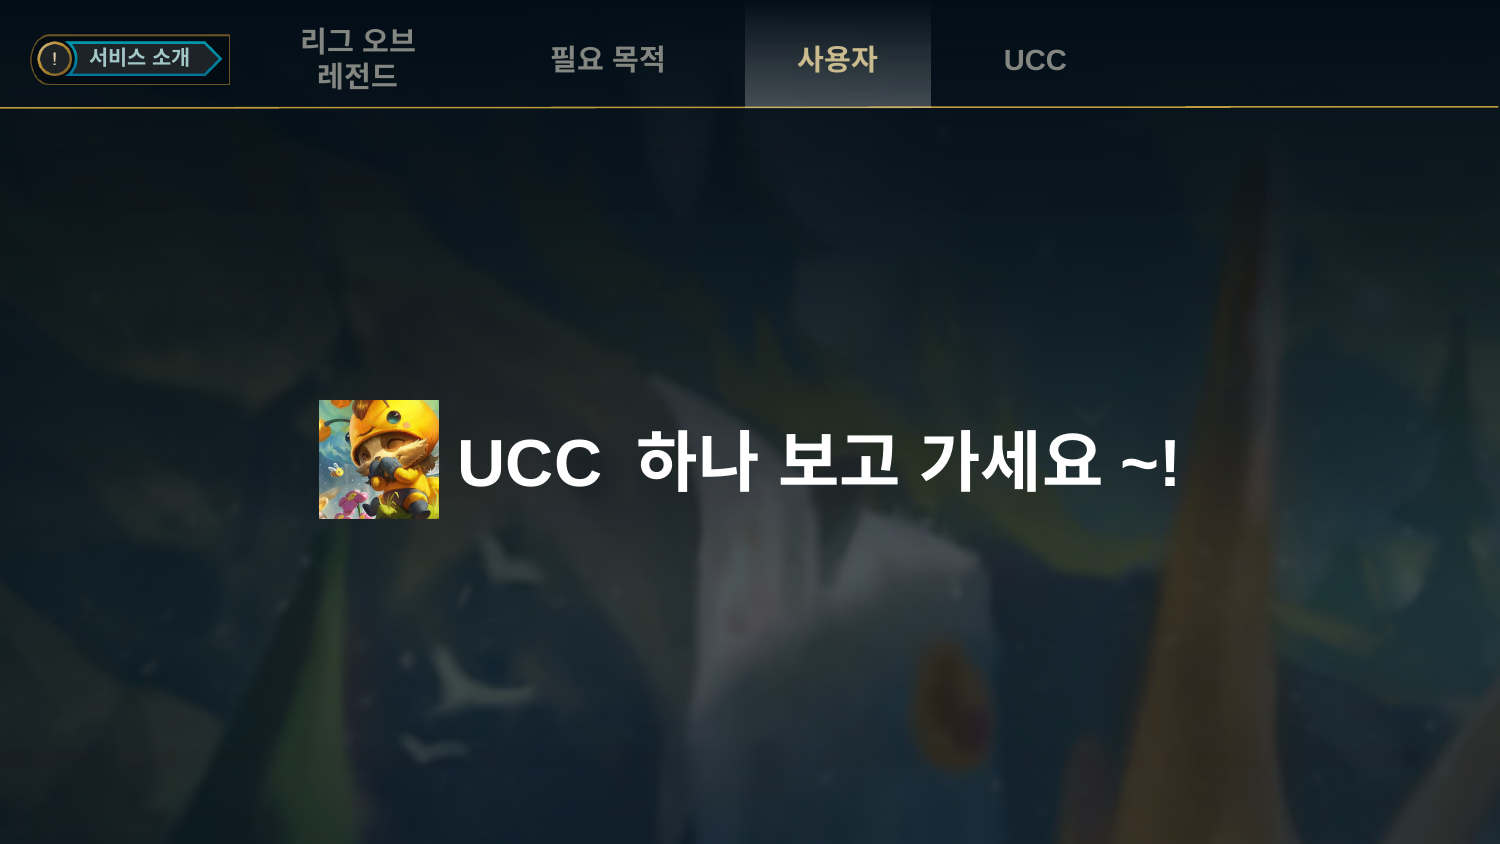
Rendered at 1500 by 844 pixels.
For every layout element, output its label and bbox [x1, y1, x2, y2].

text_box [29, 31, 230, 88]
picture [0, 0, 1500, 844]
